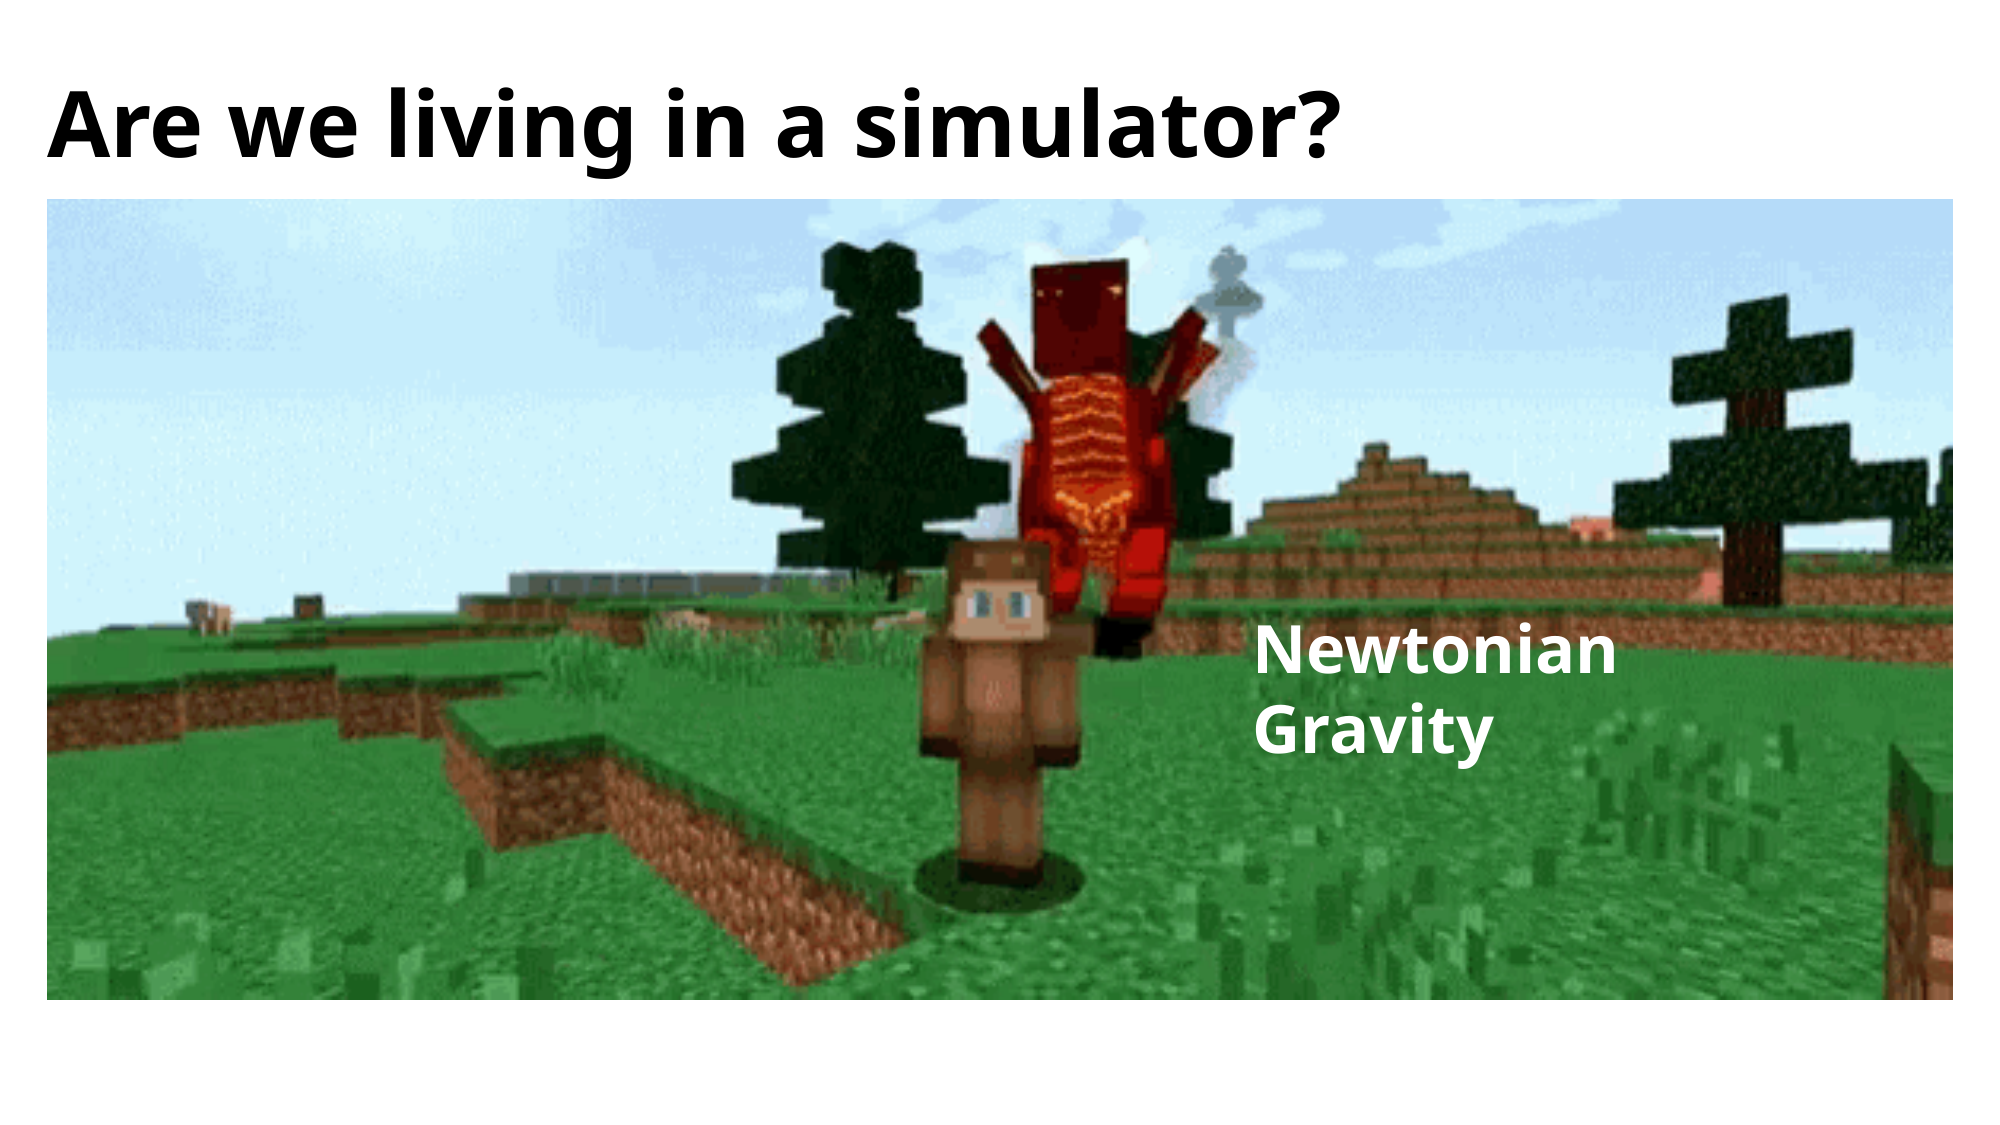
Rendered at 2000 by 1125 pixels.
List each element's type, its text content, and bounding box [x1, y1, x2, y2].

picture [46, 199, 1953, 1001]
title Are we living in a simulator? [32, 47, 1730, 207]
